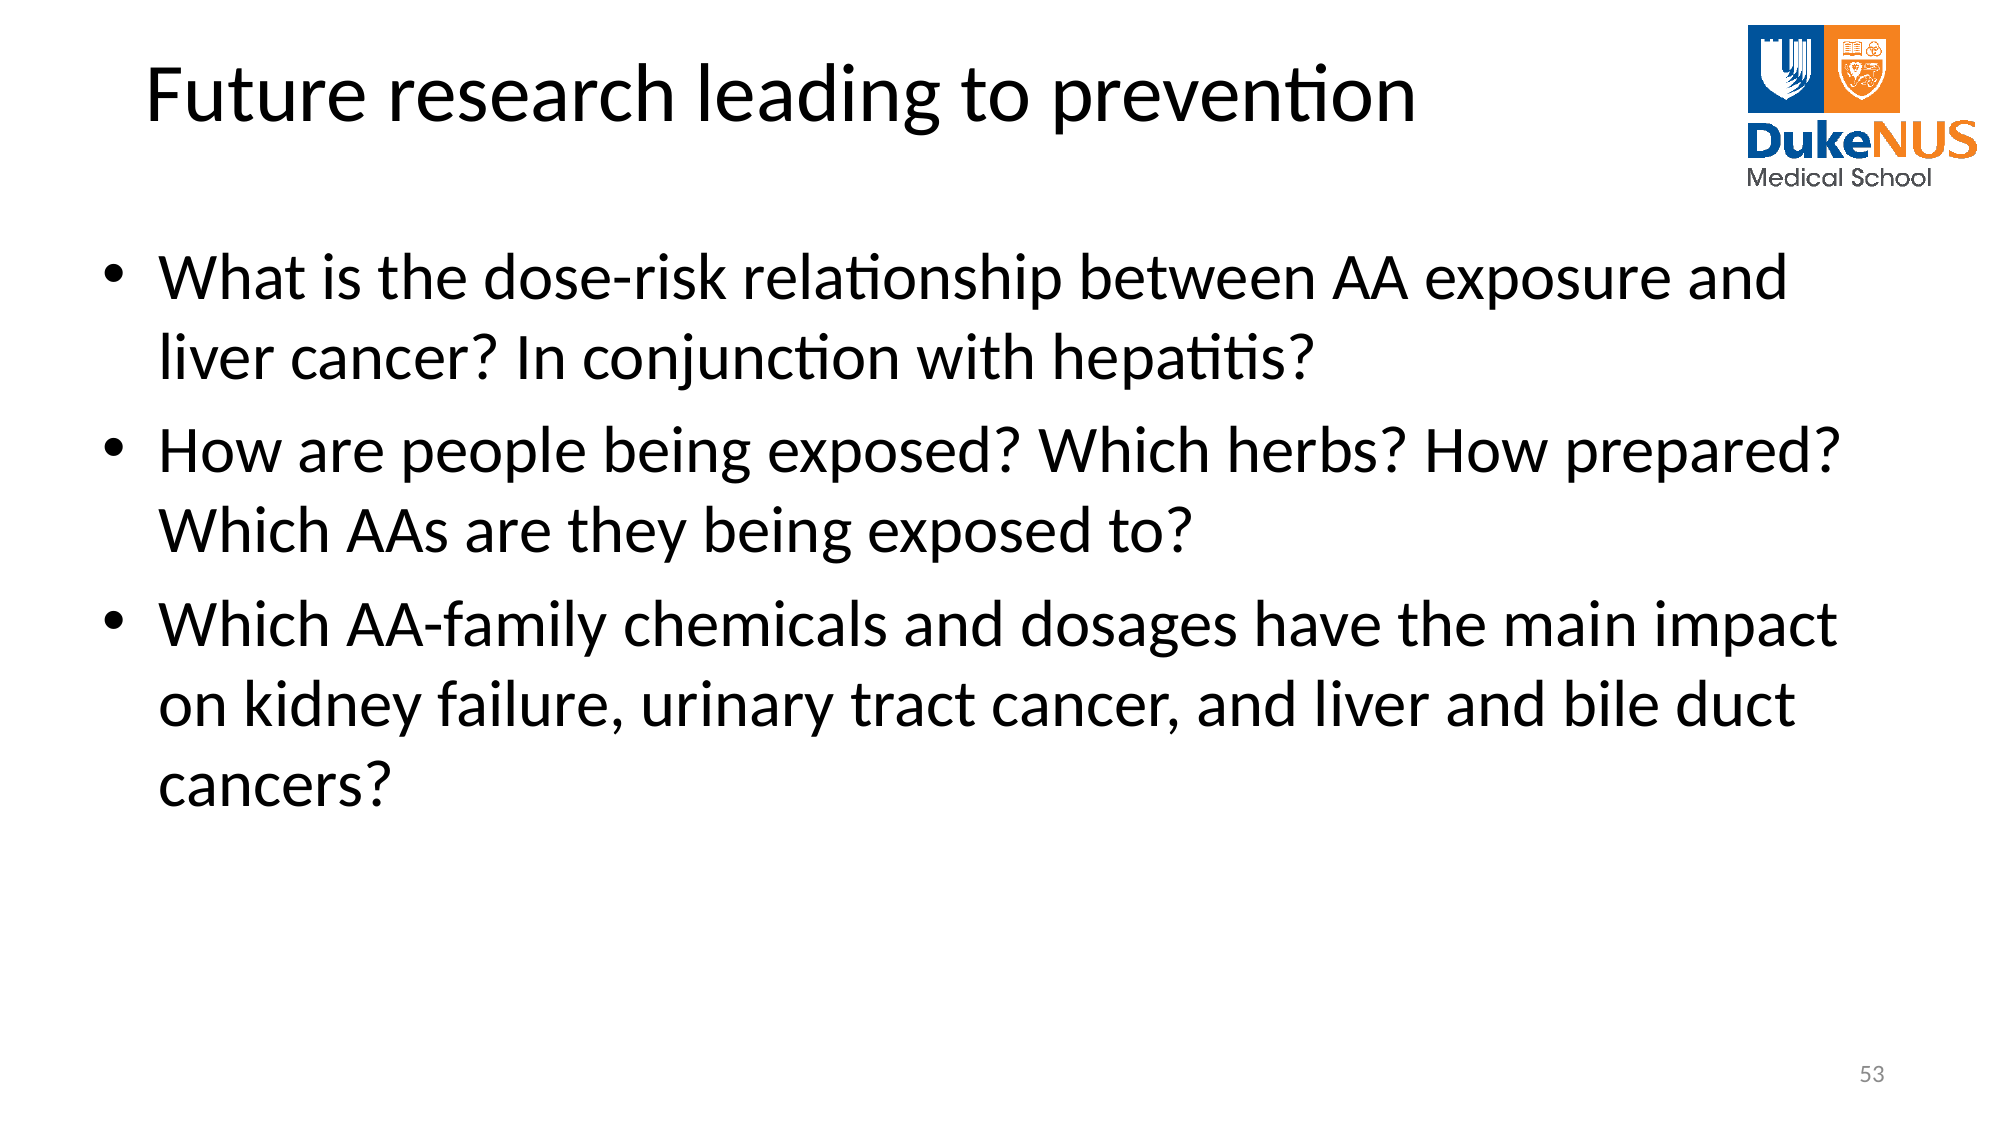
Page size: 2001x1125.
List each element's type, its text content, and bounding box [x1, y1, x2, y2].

title Future research leading to prevention [130, 13, 1856, 163]
list What is the dose-risk relationship between AA exposure and liver cancer? In conjunction with hepatitis? How are people being exposed? Which herbs? How prepared? Which AAs are they being exposed to? Which AA-family chemicals and dosages have the main impact on kidney failure, urinary tract cancer, and liver and bile duct cancers? [87, 224, 1906, 1025]
picture [1737, 12, 1978, 189]
slide_number 53 [1433, 1042, 1900, 1103]
